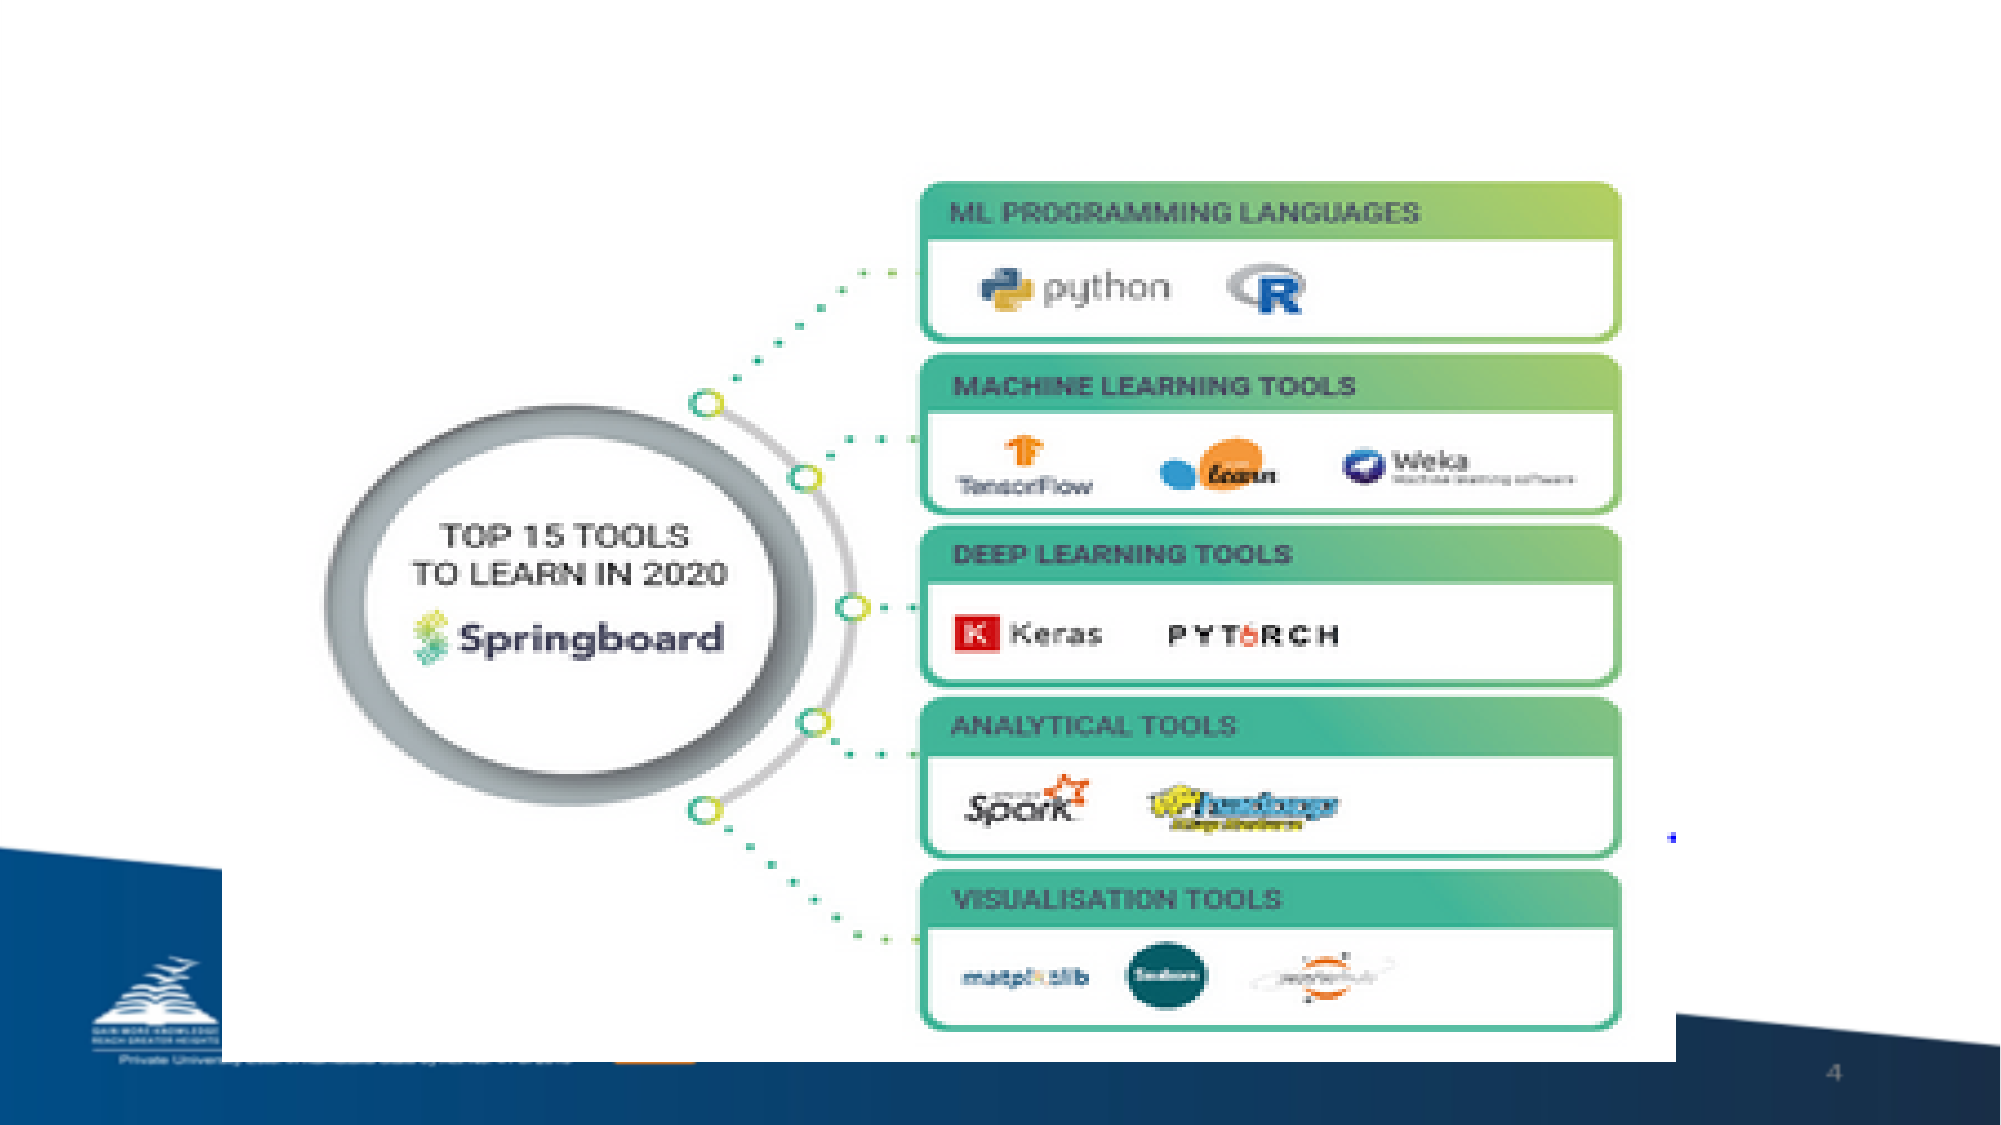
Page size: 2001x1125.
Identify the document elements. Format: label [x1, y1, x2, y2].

list [222, 101, 1676, 1062]
picture [0, 0, 2001, 1125]
